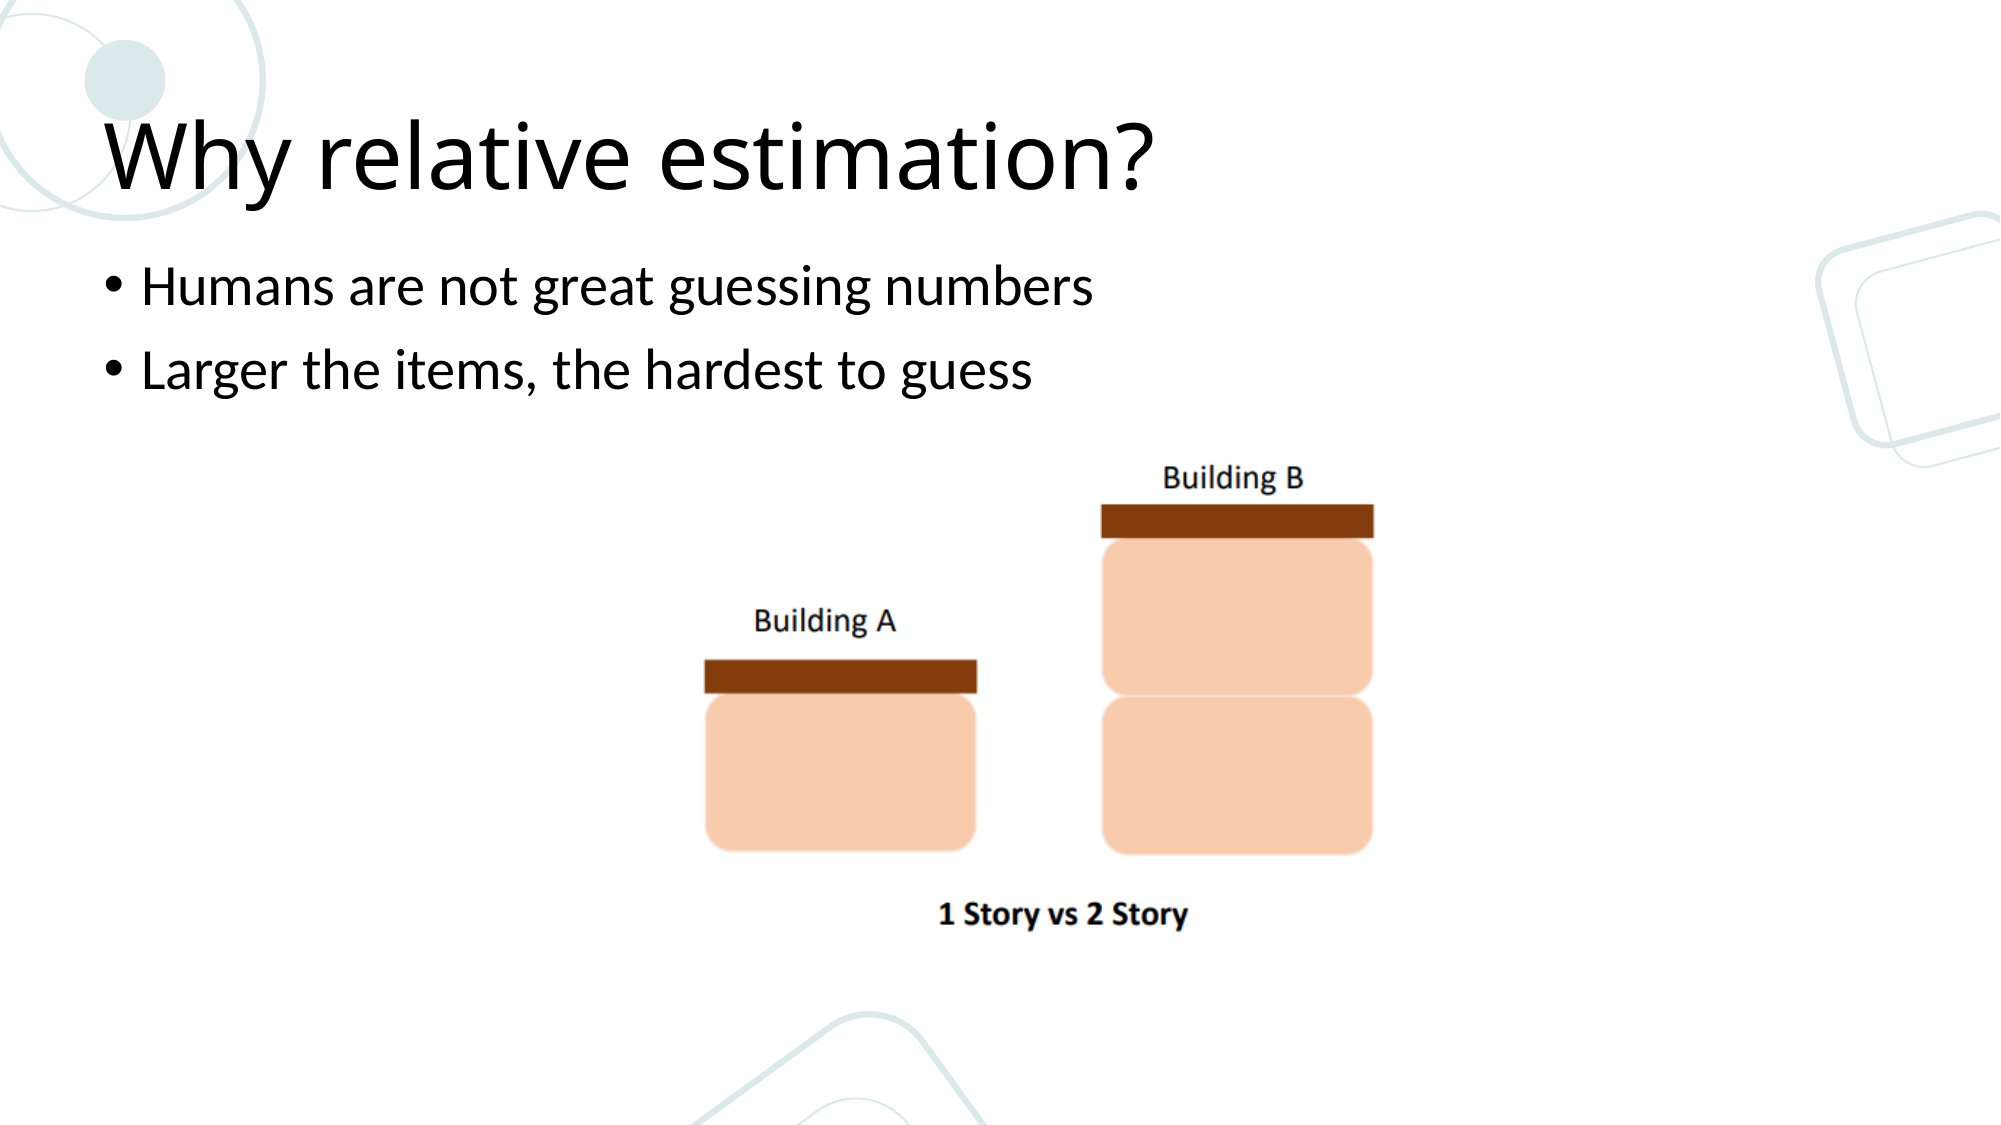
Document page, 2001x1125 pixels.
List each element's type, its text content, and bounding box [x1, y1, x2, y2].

title Why relative estimation? [88, 70, 1912, 248]
picture [695, 455, 1382, 938]
list Humans are not great guessing numbers Larger the items, the hardest to guess [88, 248, 1912, 456]
